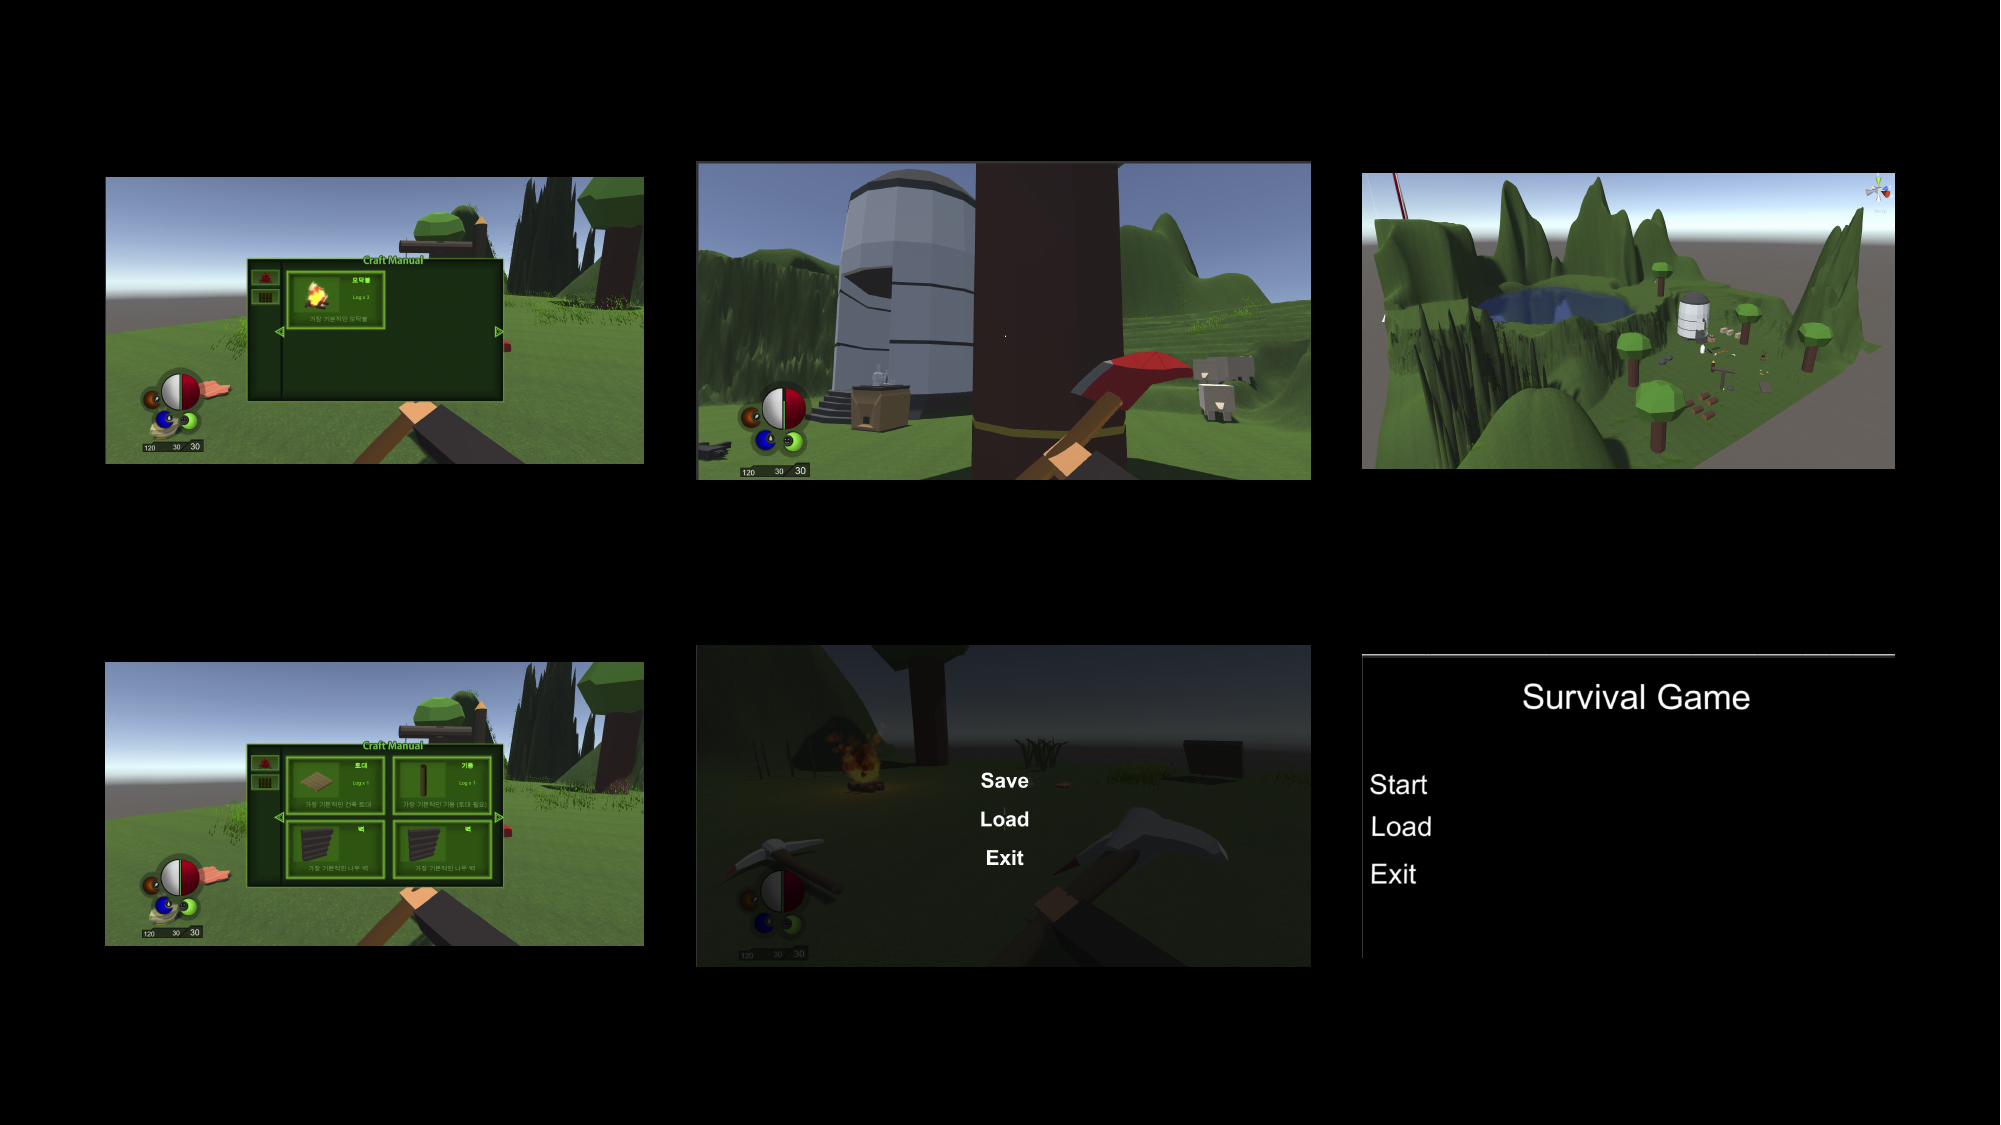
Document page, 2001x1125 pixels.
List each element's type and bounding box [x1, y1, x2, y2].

picture [1362, 173, 1895, 469]
picture [1362, 654, 1895, 958]
picture [105, 662, 644, 946]
picture [696, 645, 1311, 967]
picture [105, 177, 644, 464]
picture [696, 161, 1311, 480]
